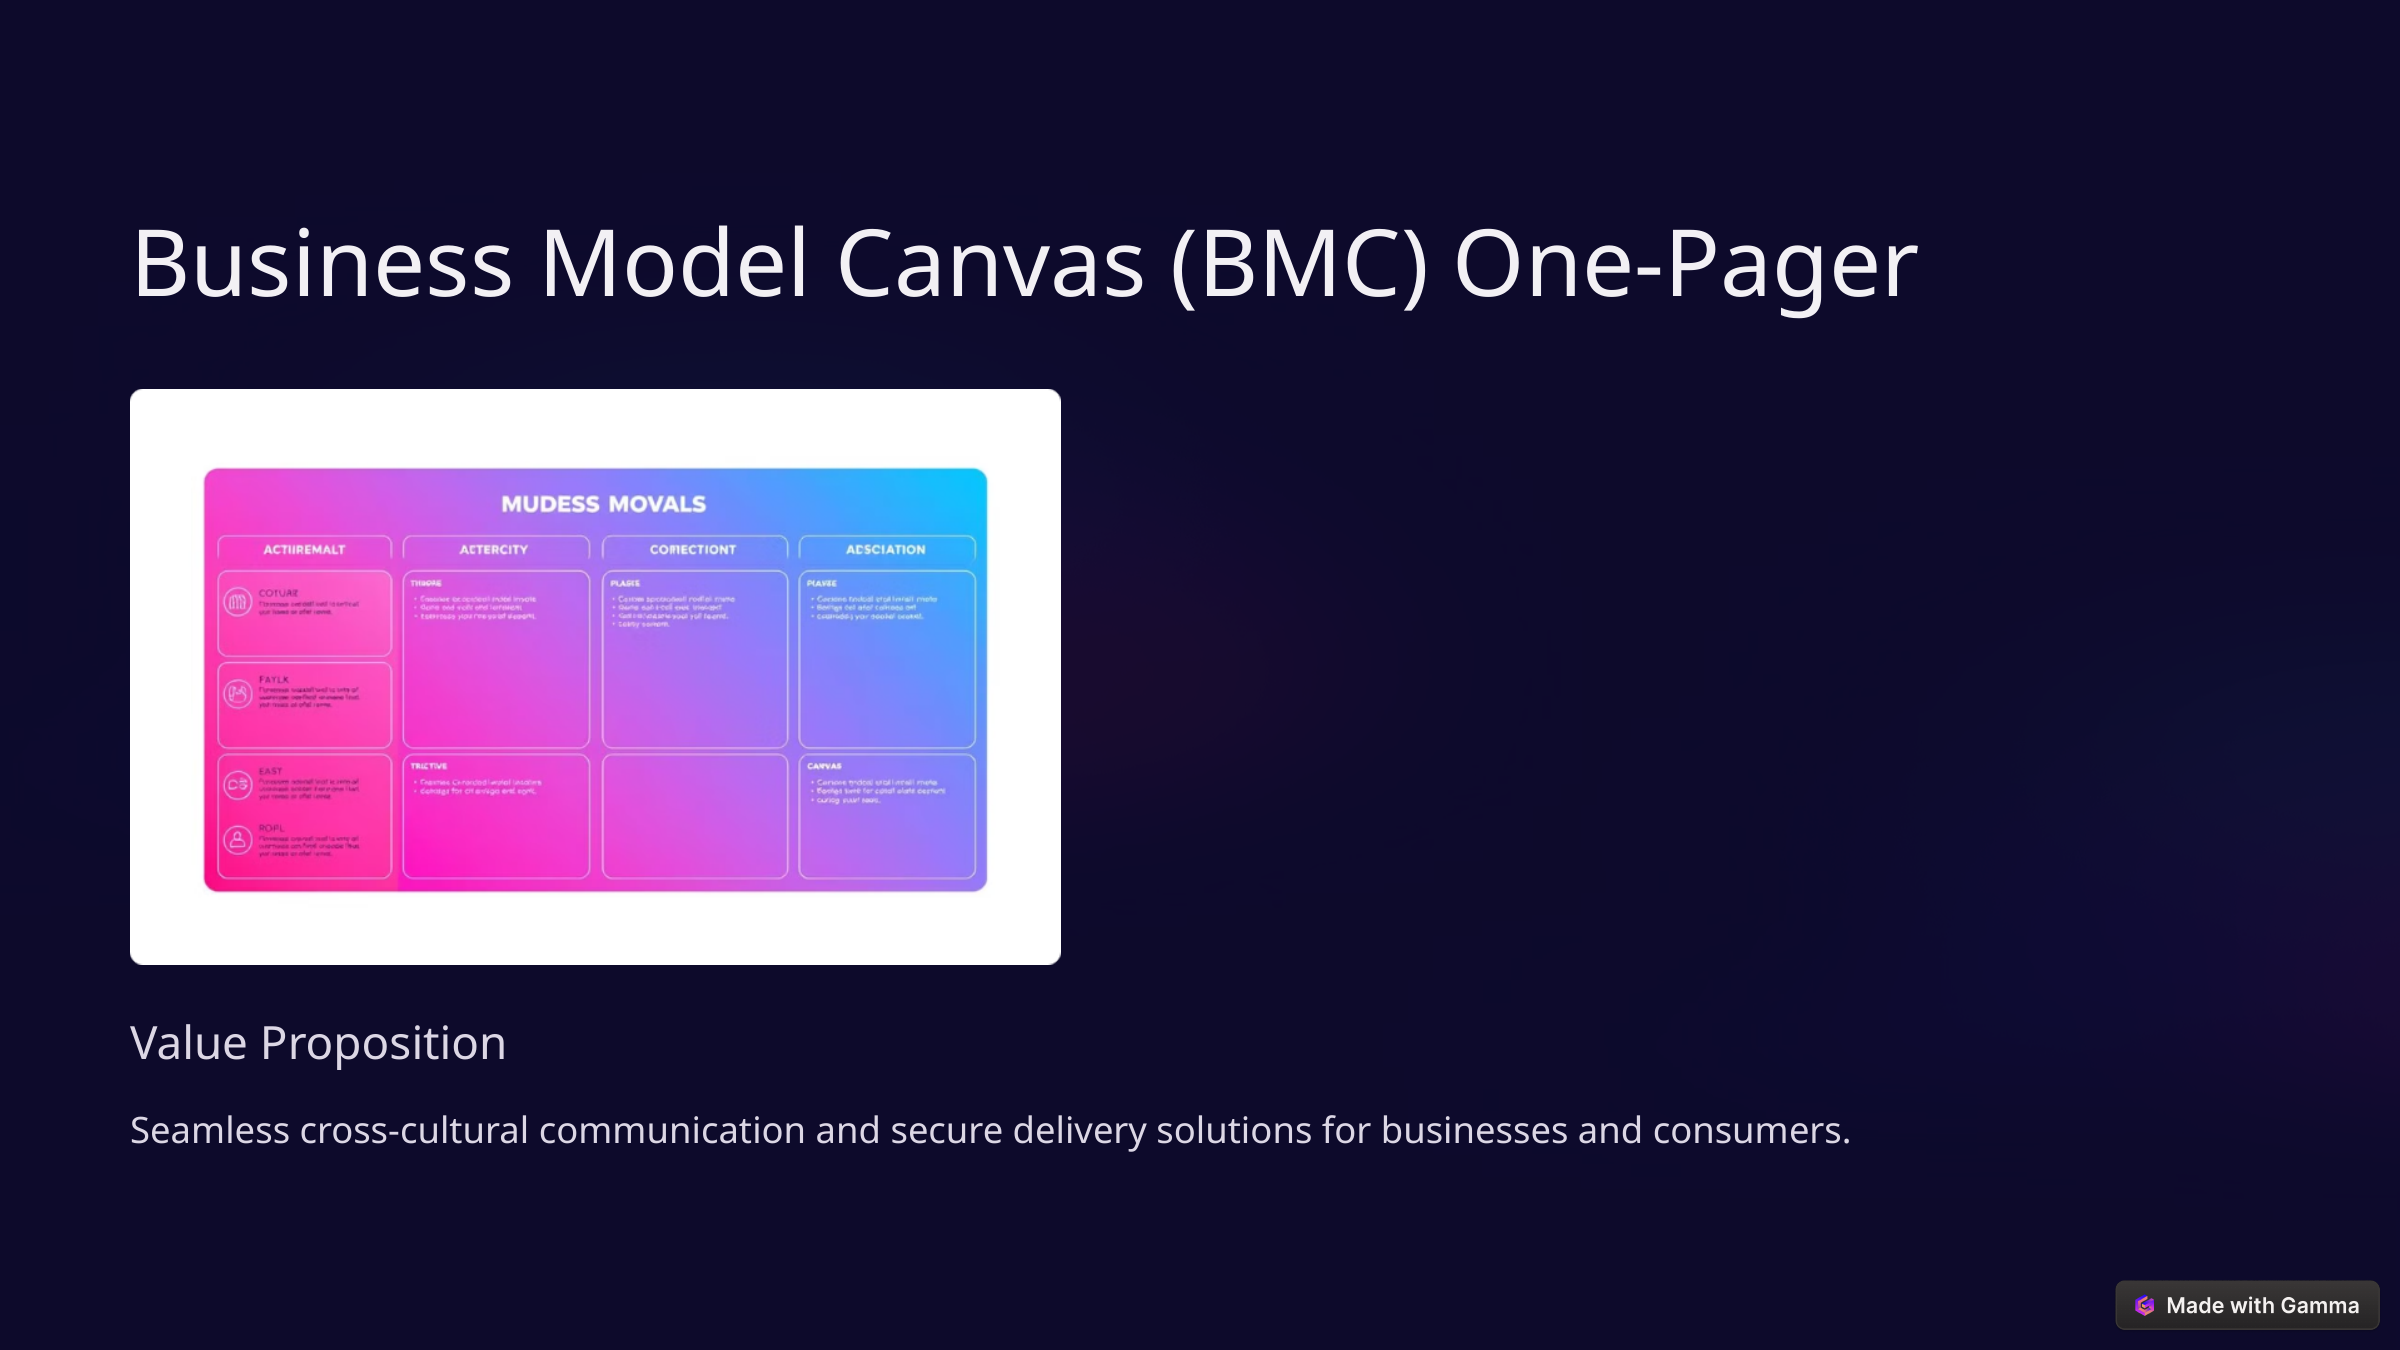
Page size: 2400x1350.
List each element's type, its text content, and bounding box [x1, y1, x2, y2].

text_box Value Proposition [130, 1011, 596, 1070]
text_box Business Model Canvas (BMC) One-Pager [130, 198, 2060, 316]
text_box Seamless cross-cultural communication and secure delivery solutions for businesses and consumers. [130, 1091, 2270, 1151]
picture [2106, 1271, 2389, 1339]
picture [130, 389, 1061, 965]
